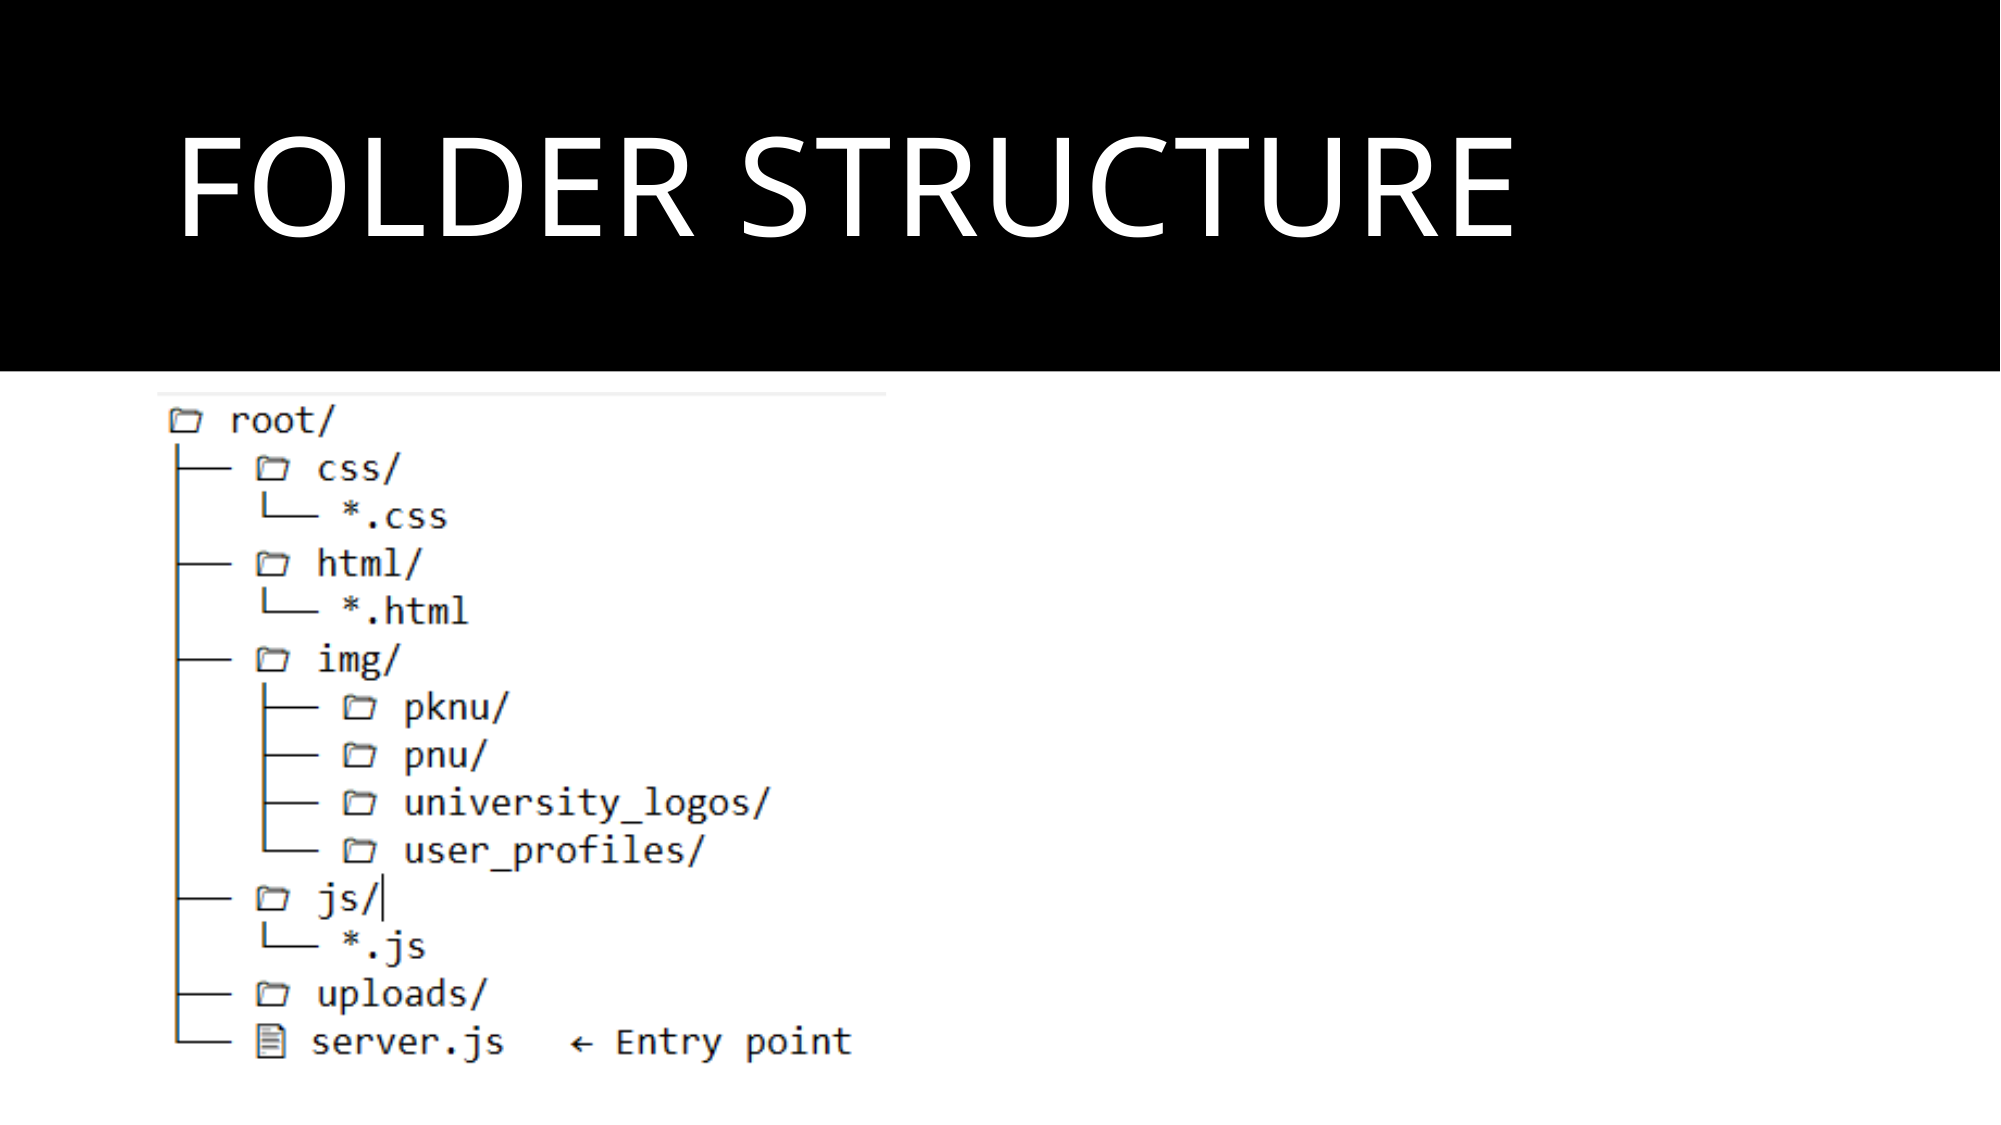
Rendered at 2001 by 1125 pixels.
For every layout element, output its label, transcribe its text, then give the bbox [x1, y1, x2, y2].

title FOlder structure [157, 52, 1842, 332]
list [157, 392, 887, 1073]
